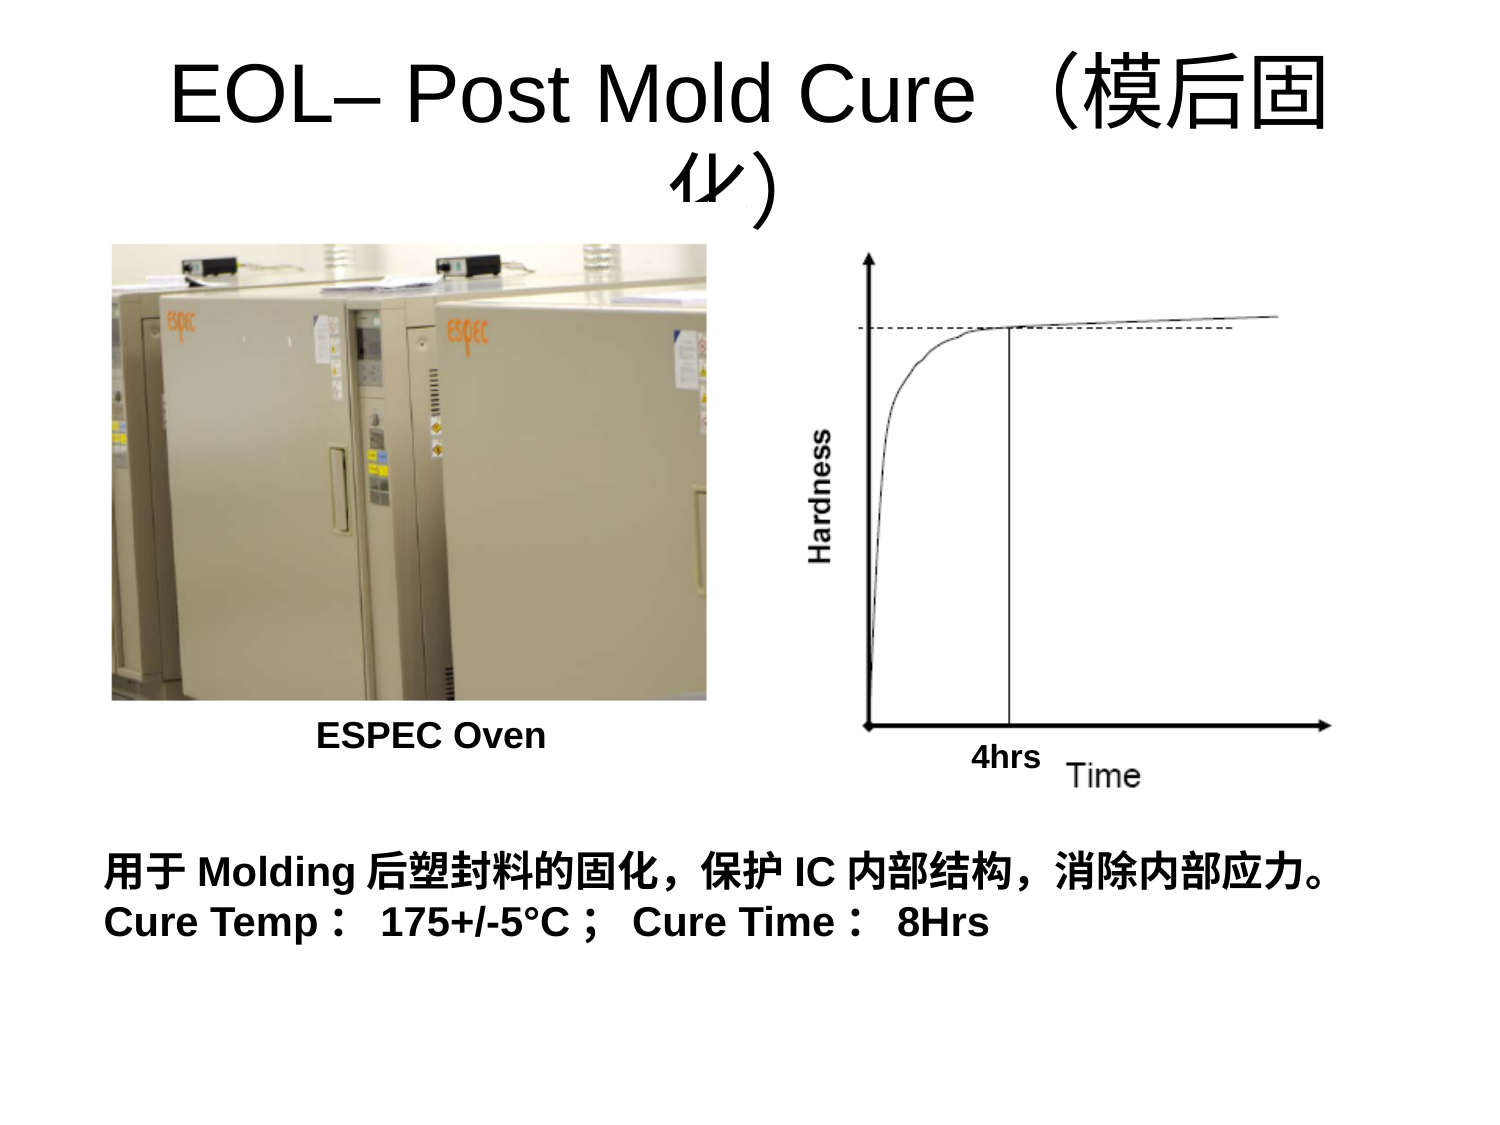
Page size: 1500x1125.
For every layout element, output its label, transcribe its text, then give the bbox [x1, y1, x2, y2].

text_box ESPEC Oven [301, 704, 780, 764]
text_box 用于Molding后塑封料的固化，保护IC内部结构，消除内部应力。 Cure Temp：175+/-5°C；Cure Time：8Hrs [88, 837, 1365, 952]
picture [785, 207, 1370, 806]
picture [62, 202, 746, 727]
title EOL– Post Mold Cure（模后固化） [75, 45, 1425, 233]
